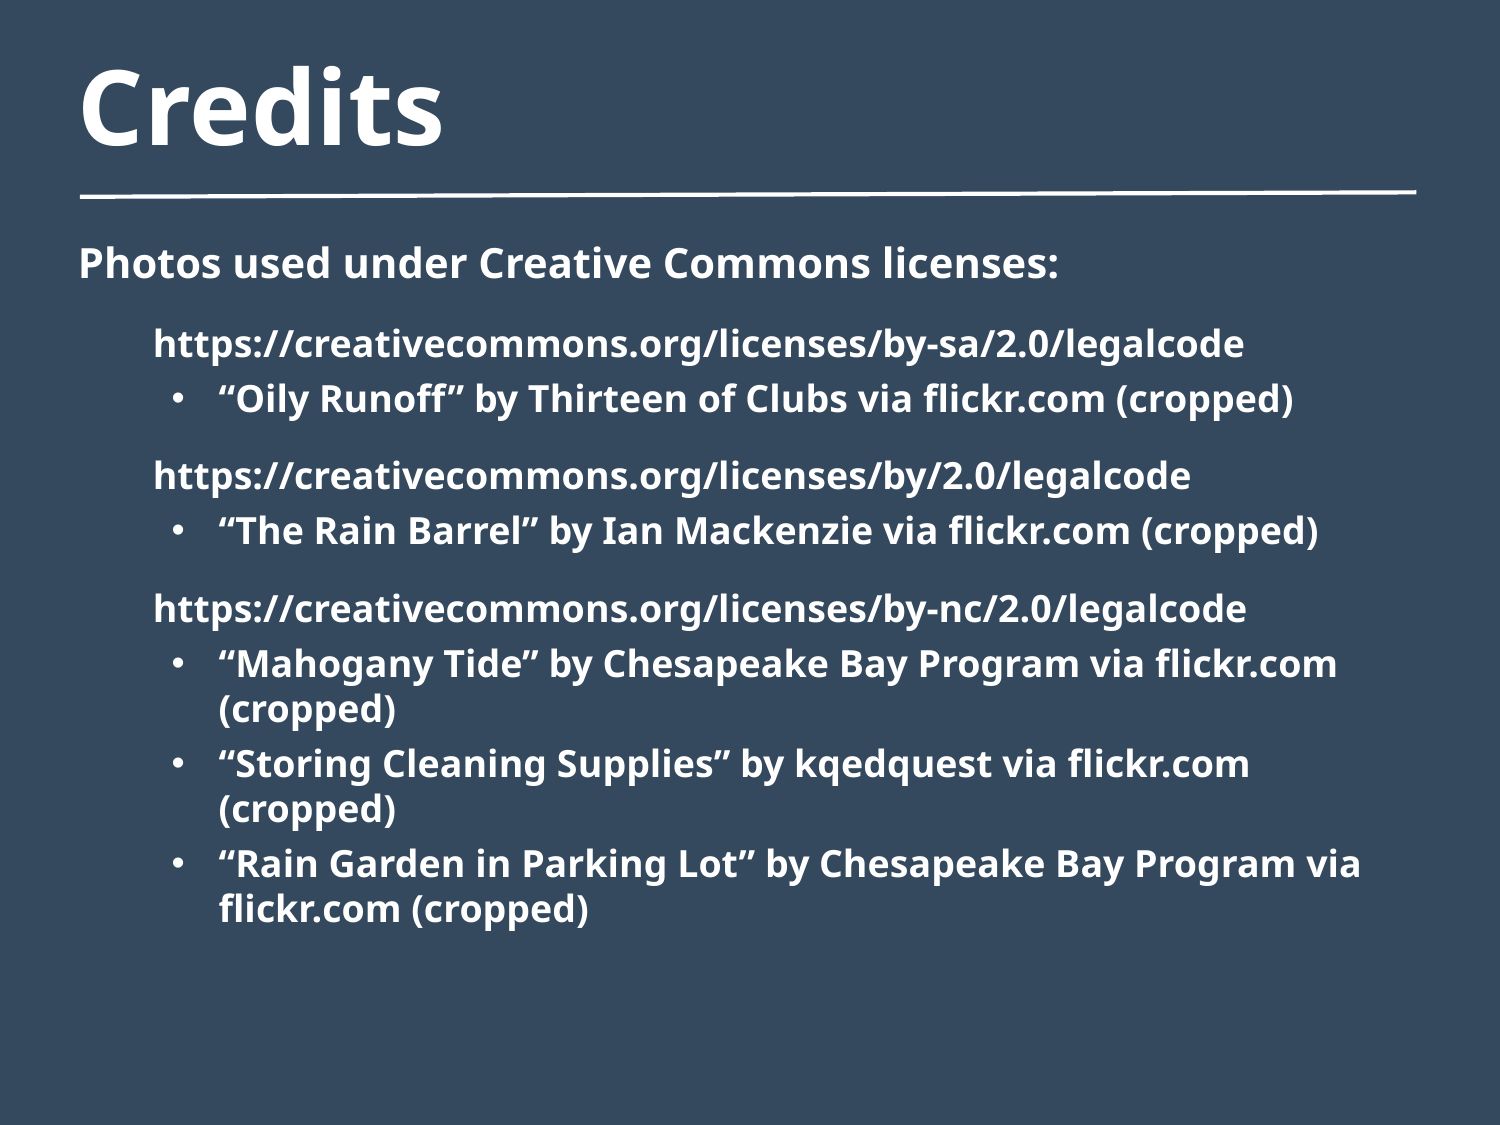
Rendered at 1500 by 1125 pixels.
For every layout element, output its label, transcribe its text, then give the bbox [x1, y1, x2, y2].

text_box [79, 192, 1417, 197]
text_box Credits [62, 10, 1443, 197]
subtitle Photos used under Creative Commons licenses: https://creativecommons.org/licenses/by-sa/2.0/legalcode “Oily Runoff” by Thirteen of Clubs via flickr.com (cropped) https://creativecommons.org/licenses/by/2.0/legalcode “The Rain Barrel” by Ian Mackenzie via flickr.com (cropped) https://creativecommons.org/licenses/by-nc/2.0/legalcode “Mahogany Tide” by Chesapeake Bay Program via flickr.com (cropped) “Storing Cleaning Supplies” by kqedquest via flickr.com (cropped) “Rain Garden in Parking Lot” by Chesapeake Bay Program via flickr.com (cropped) [63, 229, 1443, 1090]
